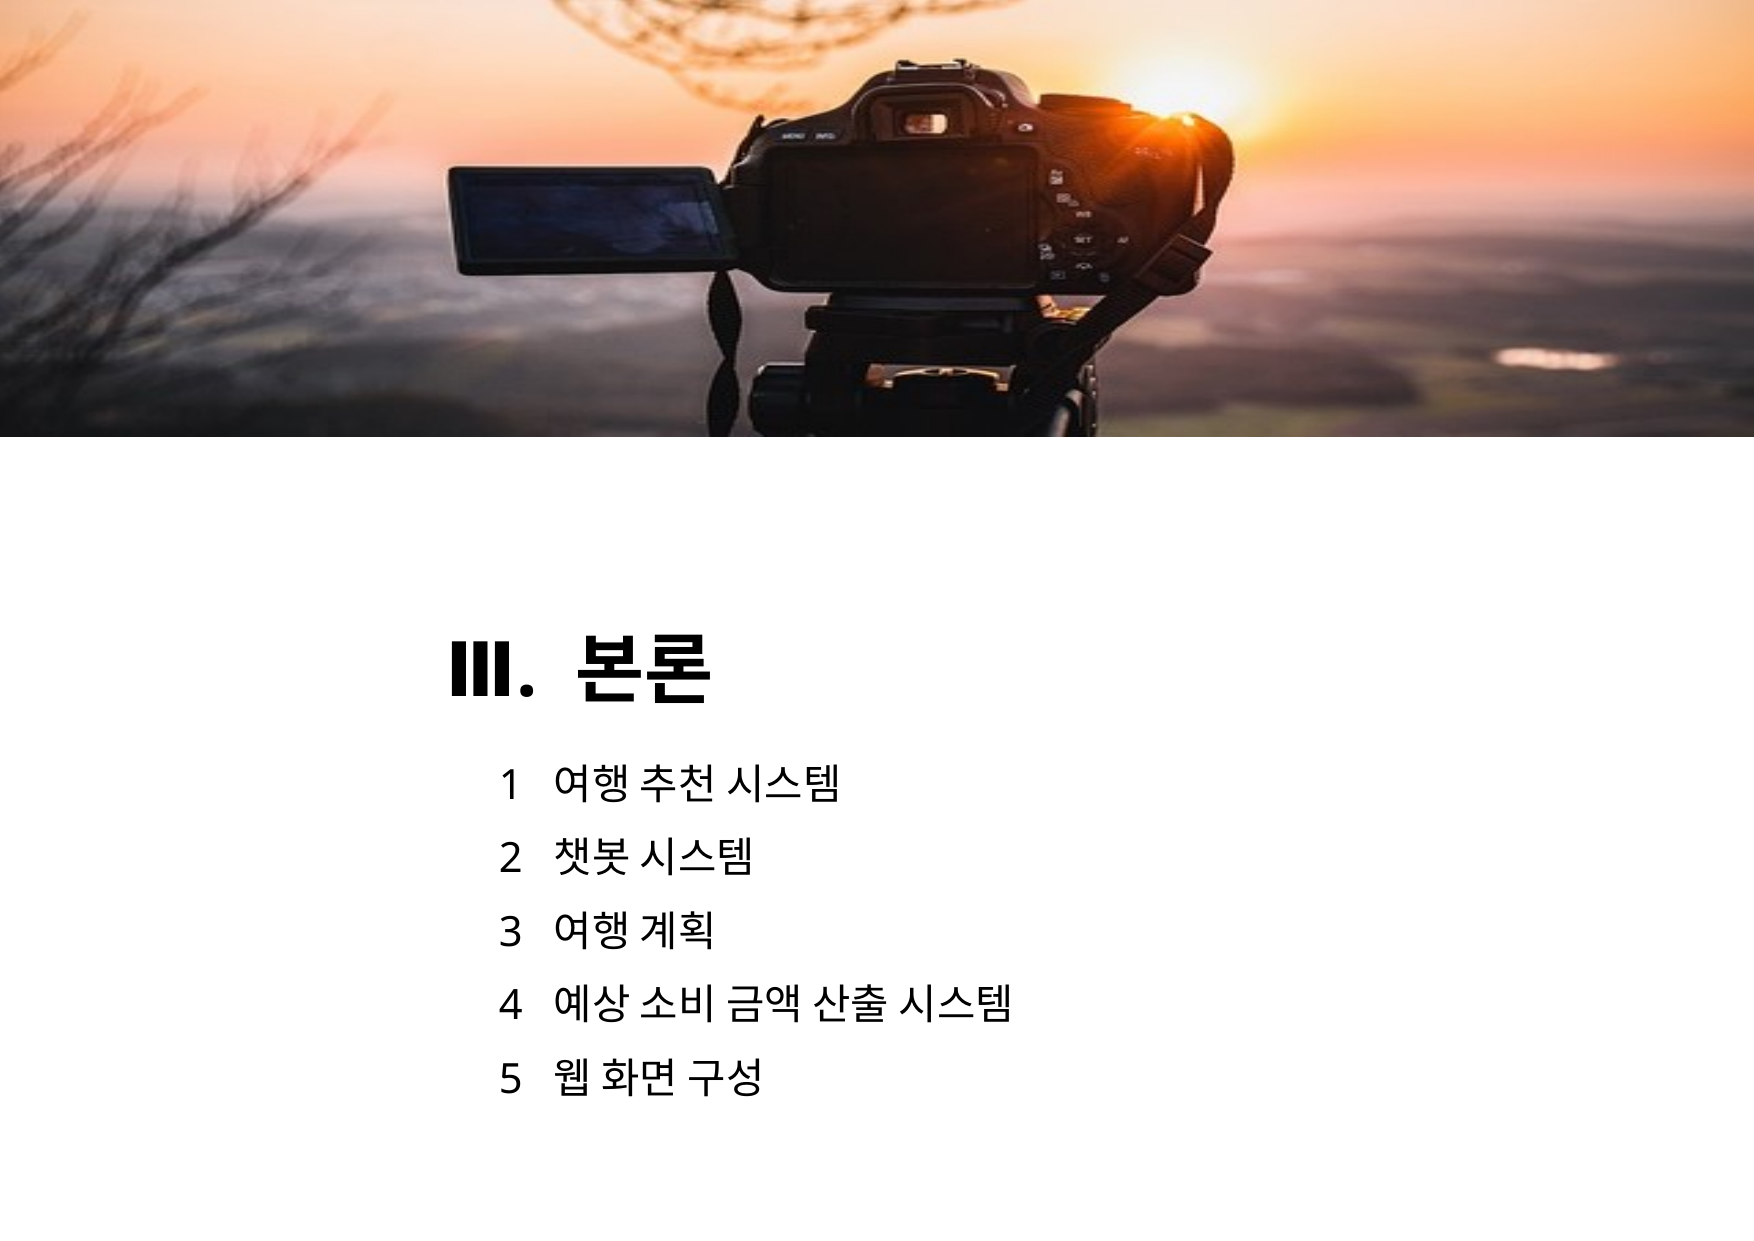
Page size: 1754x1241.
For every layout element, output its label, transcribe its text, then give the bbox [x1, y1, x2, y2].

text_box Ⅲ. 본론 [431, 614, 1199, 719]
text_box 여행 추천 시스템 챗봇 시스템 여행 계획 예상 소비 금액 산출 시스템 웹 화면 구성 [484, 750, 1300, 1110]
picture [0, 0, 1754, 438]
